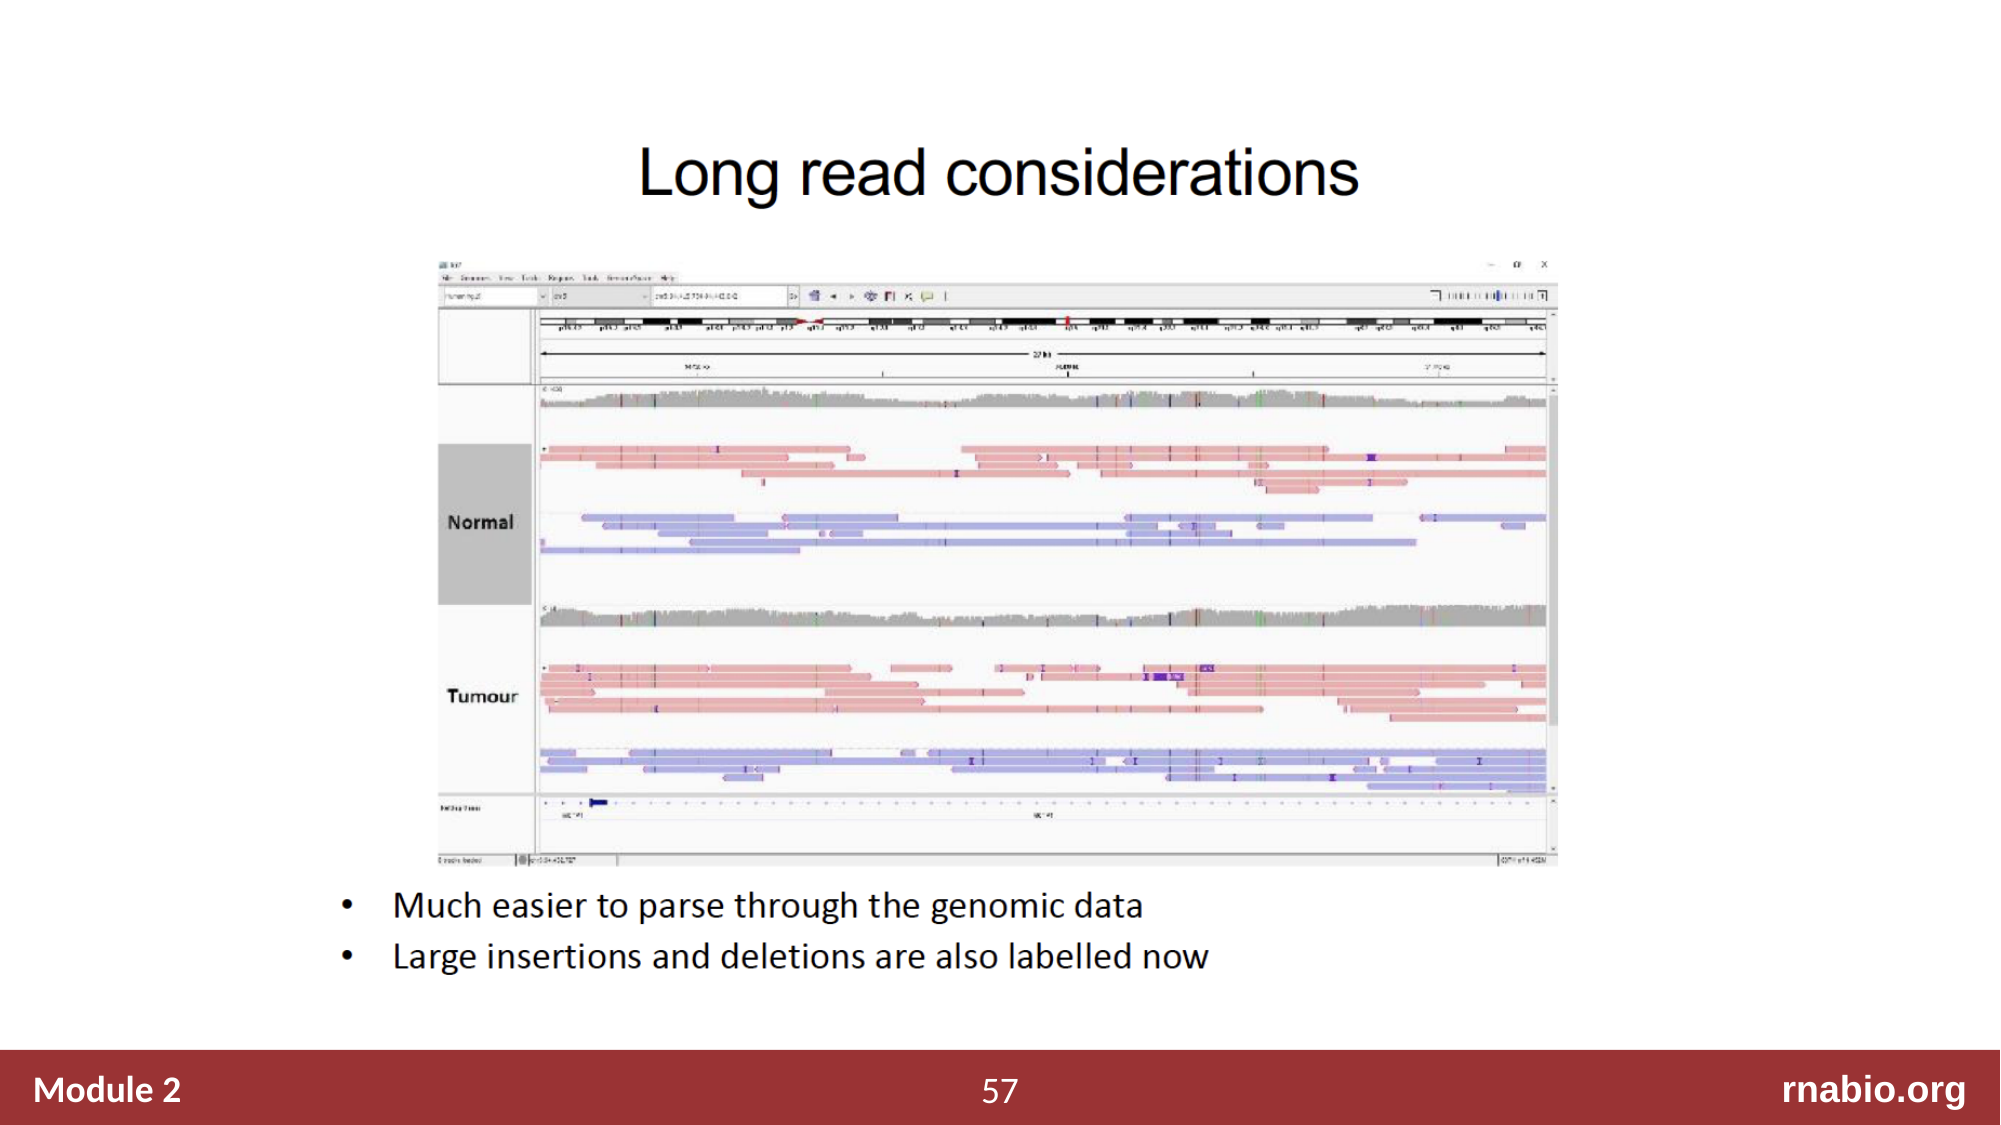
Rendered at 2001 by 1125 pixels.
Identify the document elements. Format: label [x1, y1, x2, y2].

list [323, 89, 1677, 1002]
